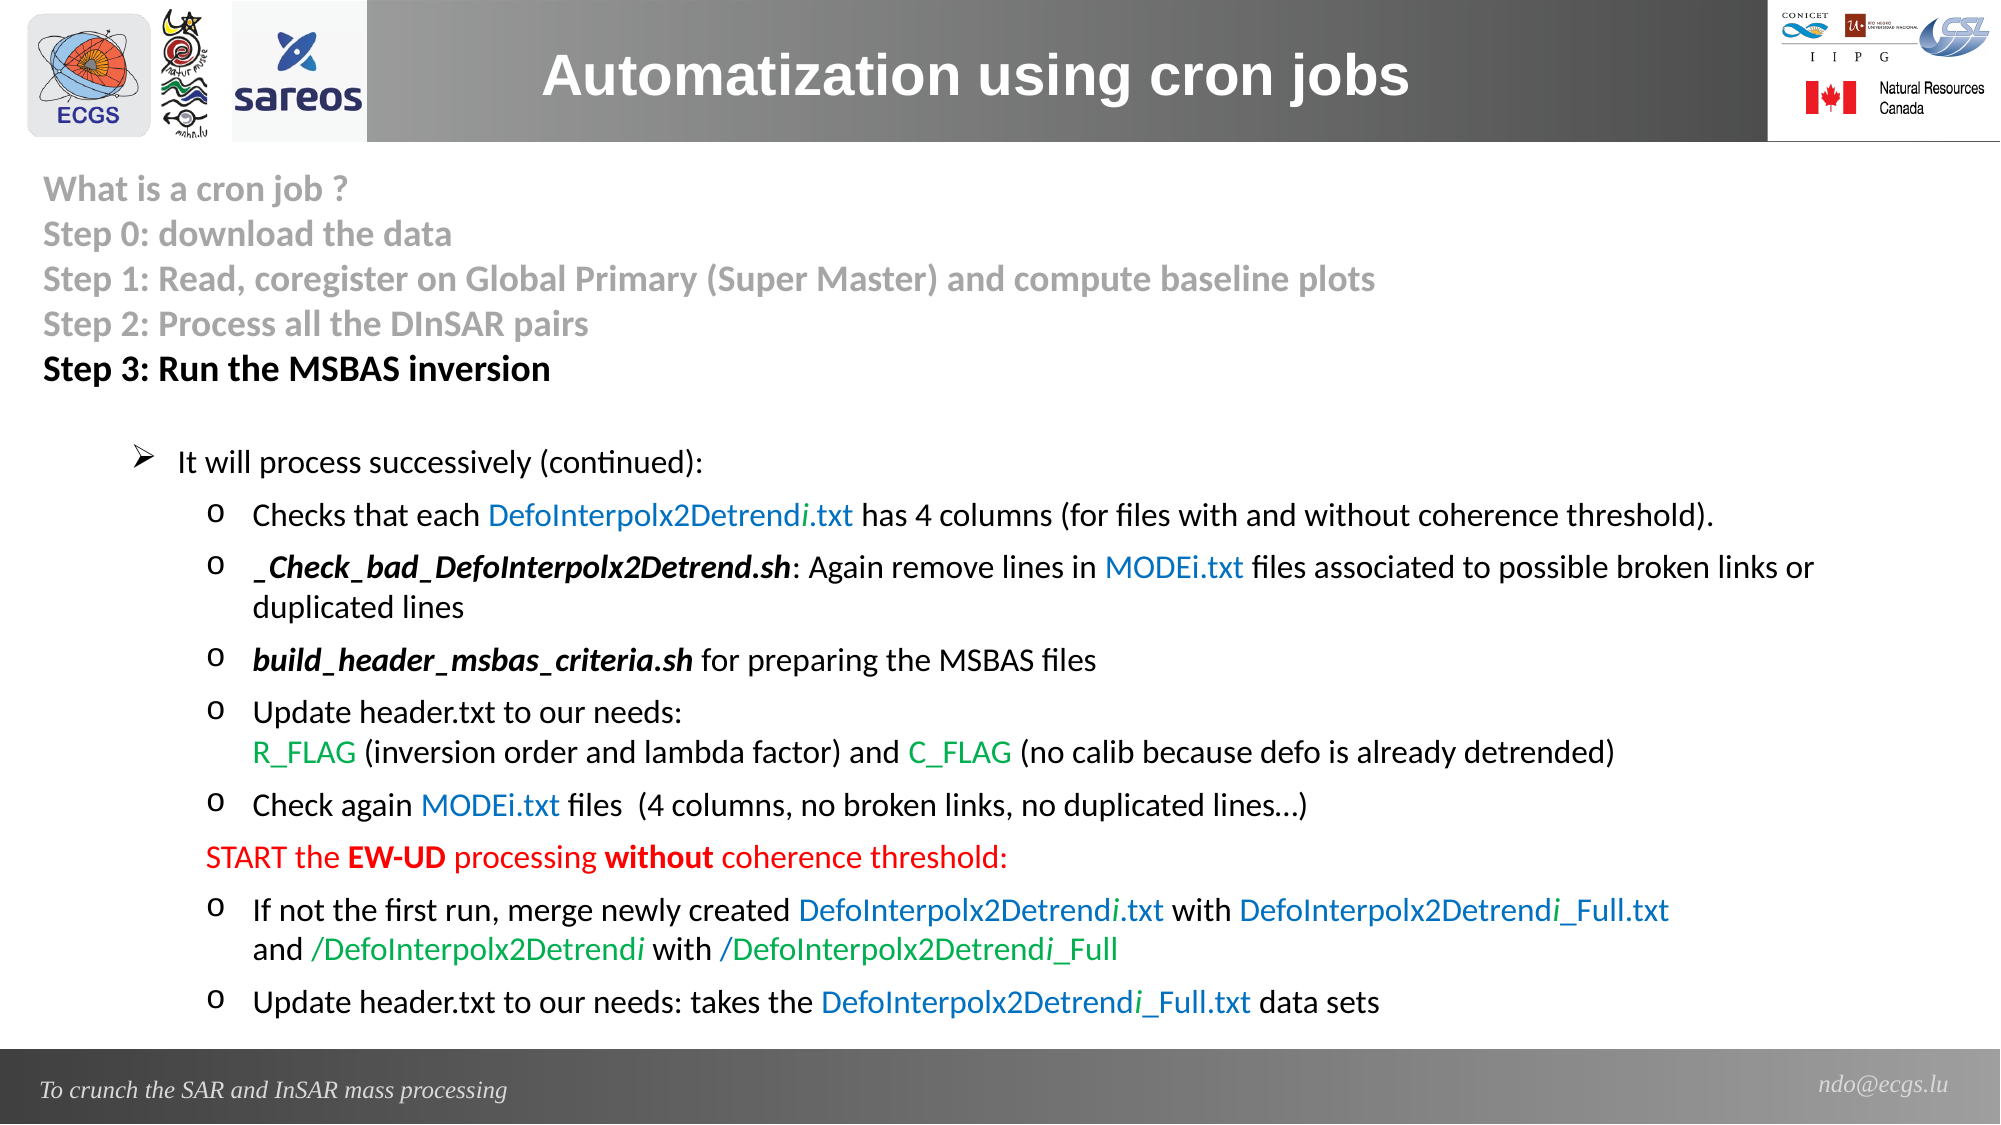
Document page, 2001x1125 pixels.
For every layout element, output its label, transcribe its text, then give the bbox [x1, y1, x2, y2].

picture [1779, 7, 1990, 67]
text_box It will process successively (continued): Checks that each DefoInterpolx2Detrendi.txt has 4 columns (for files with and without coherence threshold). _Check_bad_DefoInterpolx2Detrend.sh: Again remove lines in MODEi.txt files associated to possible broken links or duplicated lines build_header_msbas_criteria.sh for preparing the MSBAS files Update header.txt to our needs: R_FLAG (inversion order and lambda factor) and C_FLAG (no calib because defo is already detrended) Check again MODEi.txt files (4 columns, no broken links, no duplicated lines…) START the EW-UD processing without coherence threshold: If not the first run, merge newly created DefoInterpolx2Detrendi.txt with DefoInterpolx2Detrendi_Full.txt and /DefoInterpolx2Detrendi with /DefoInterpolx2Detrendi_Full Update header.txt to our needs: takes the DefoInterpolx2Detrendi_Full.txt data sets [116, 433, 1881, 1028]
picture [154, 135, 214, 139]
text_box What is a cron job ? Step 0: download the data Step 1: Read, coregister on Global Primary (Super Master) and compute baseline plots Step 2: Process all the DInSAR pairs Step 3: Run the MSBAS inversion [28, 156, 1393, 397]
text_box Automatization using cron jobs [128, 10, 1825, 135]
picture [1825, 69, 1990, 120]
